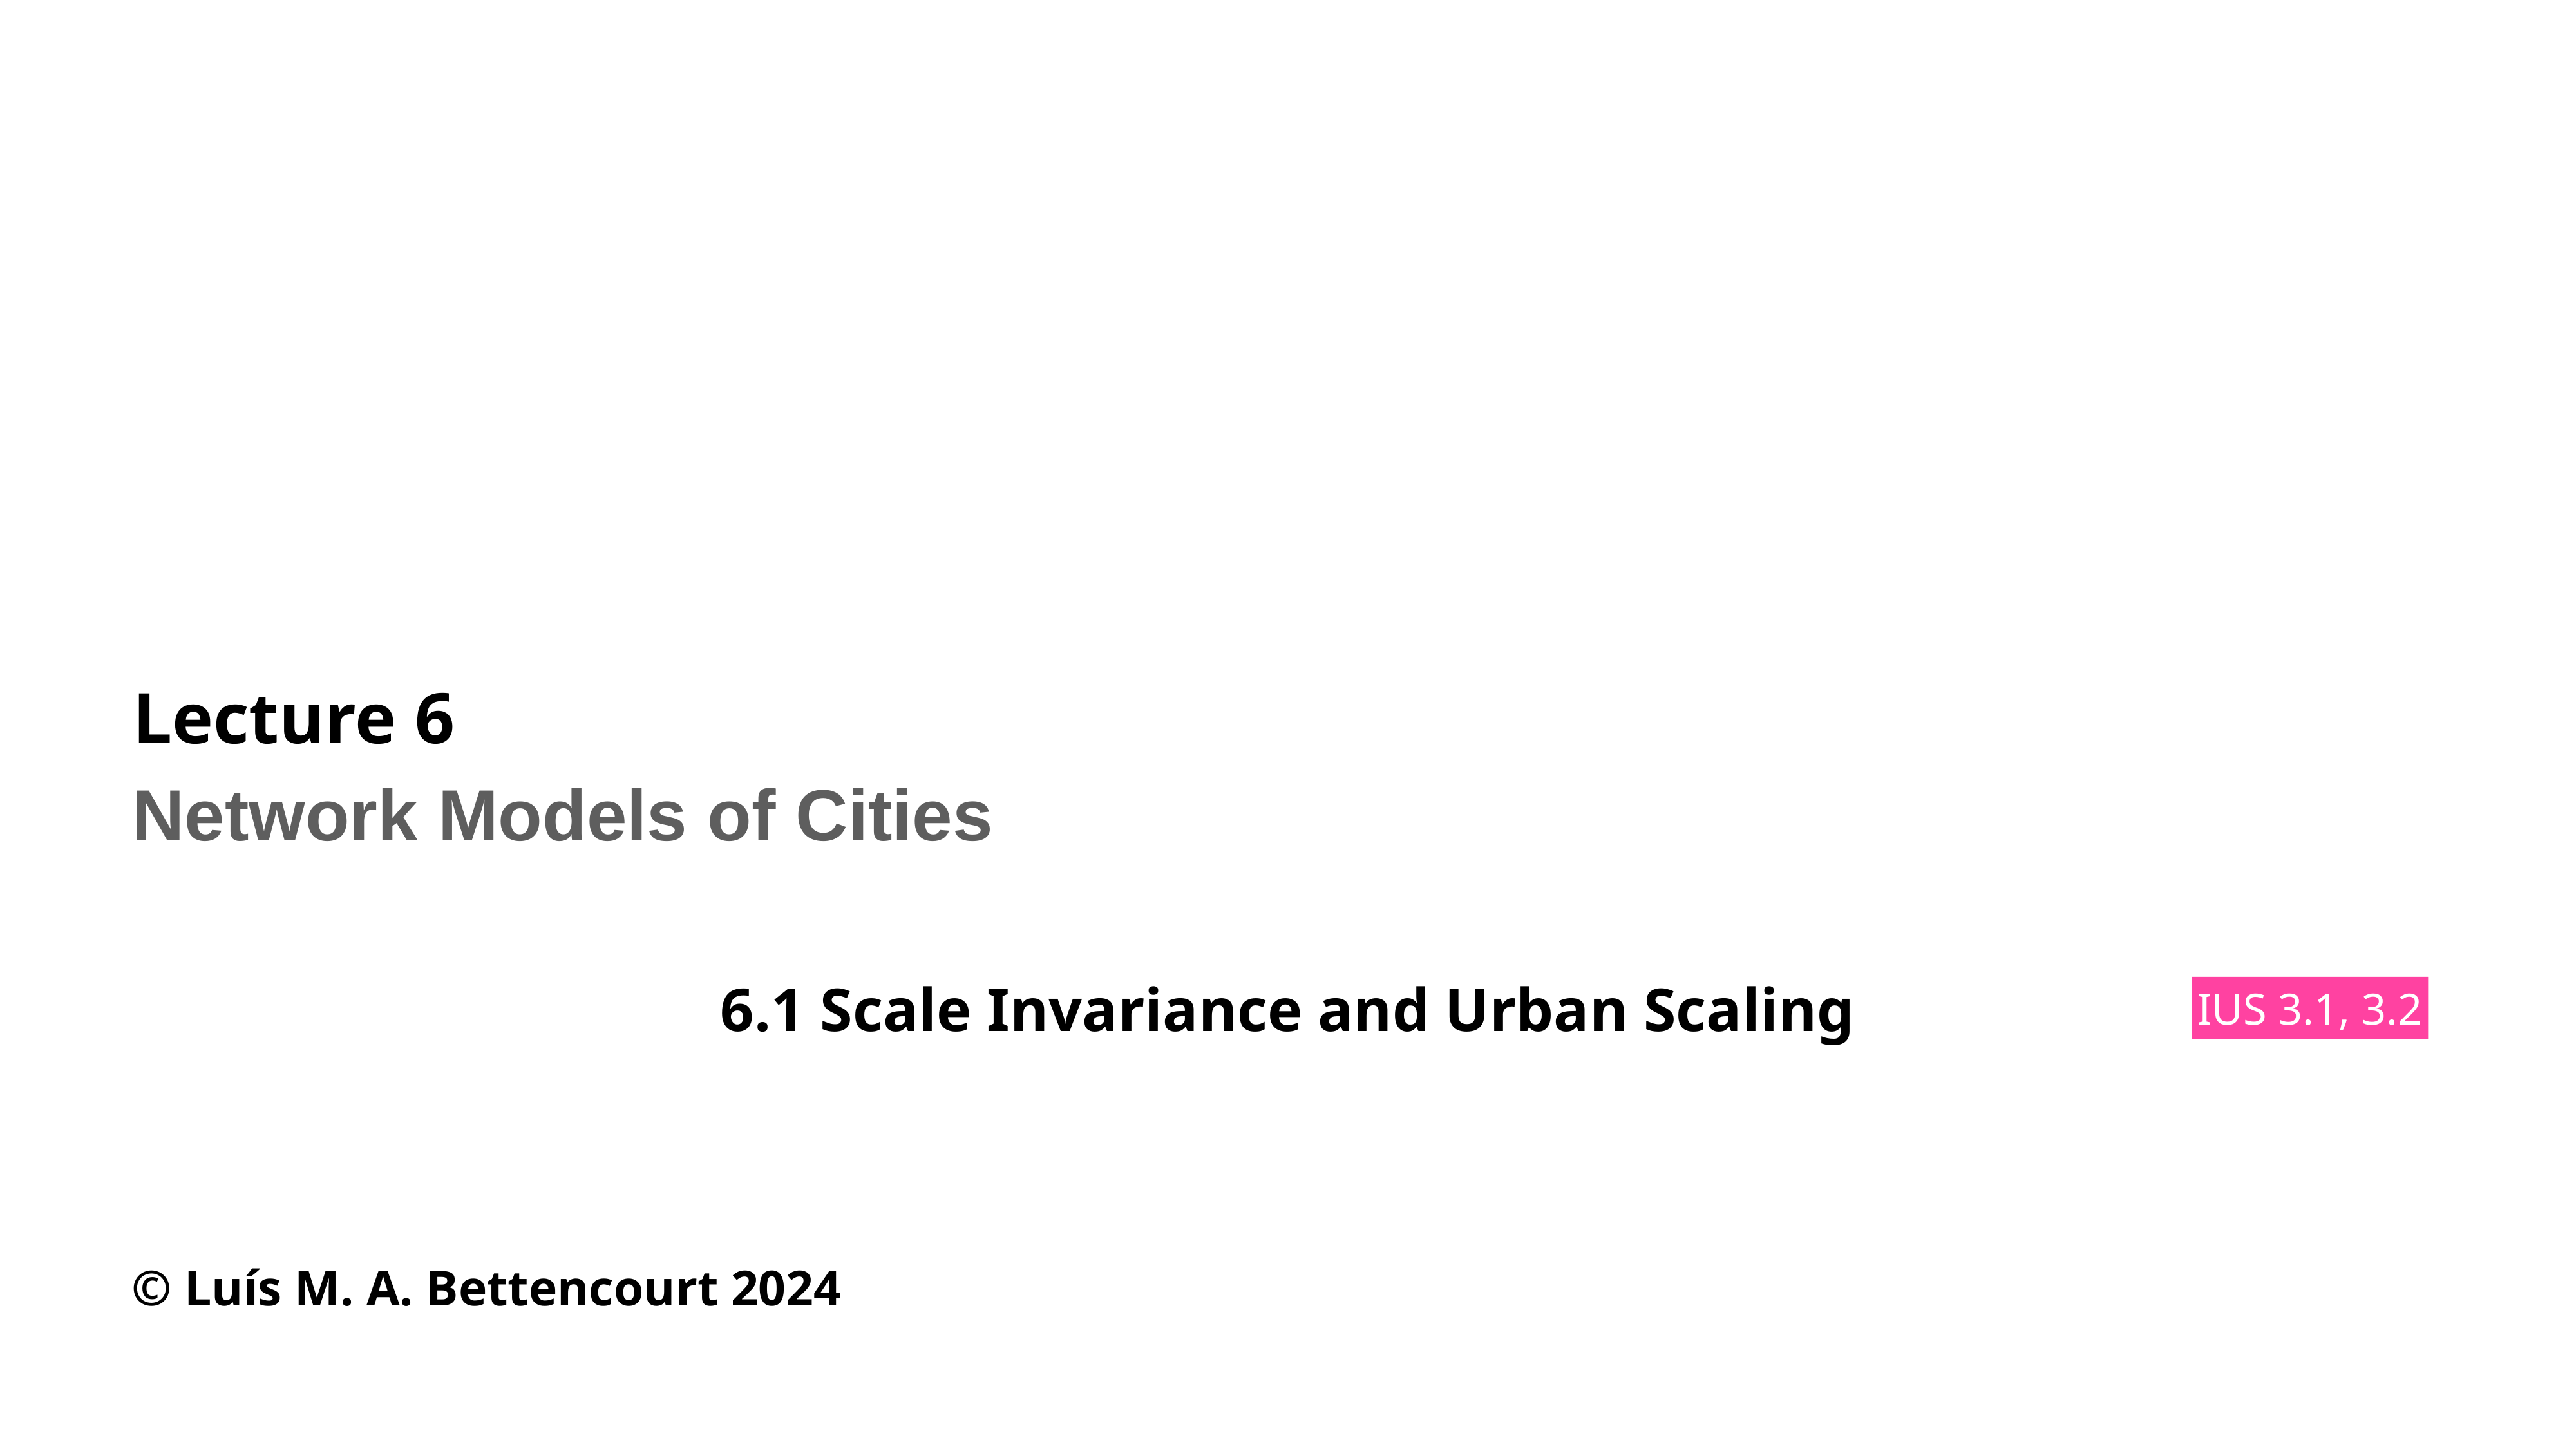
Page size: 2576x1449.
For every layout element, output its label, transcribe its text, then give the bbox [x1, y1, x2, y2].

text_box 6.1 Scale Invariance and Urban Scaling [715, 967, 1861, 1049]
list © Luís M. A. Bettencourt 2024 [126, 1252, 2448, 1321]
title Lecture 6 [127, 271, 2449, 764]
subtitle Network Models of Cities [126, 762, 2448, 965]
text_box IUS 3.1, 3.2 [2192, 976, 2429, 1039]
